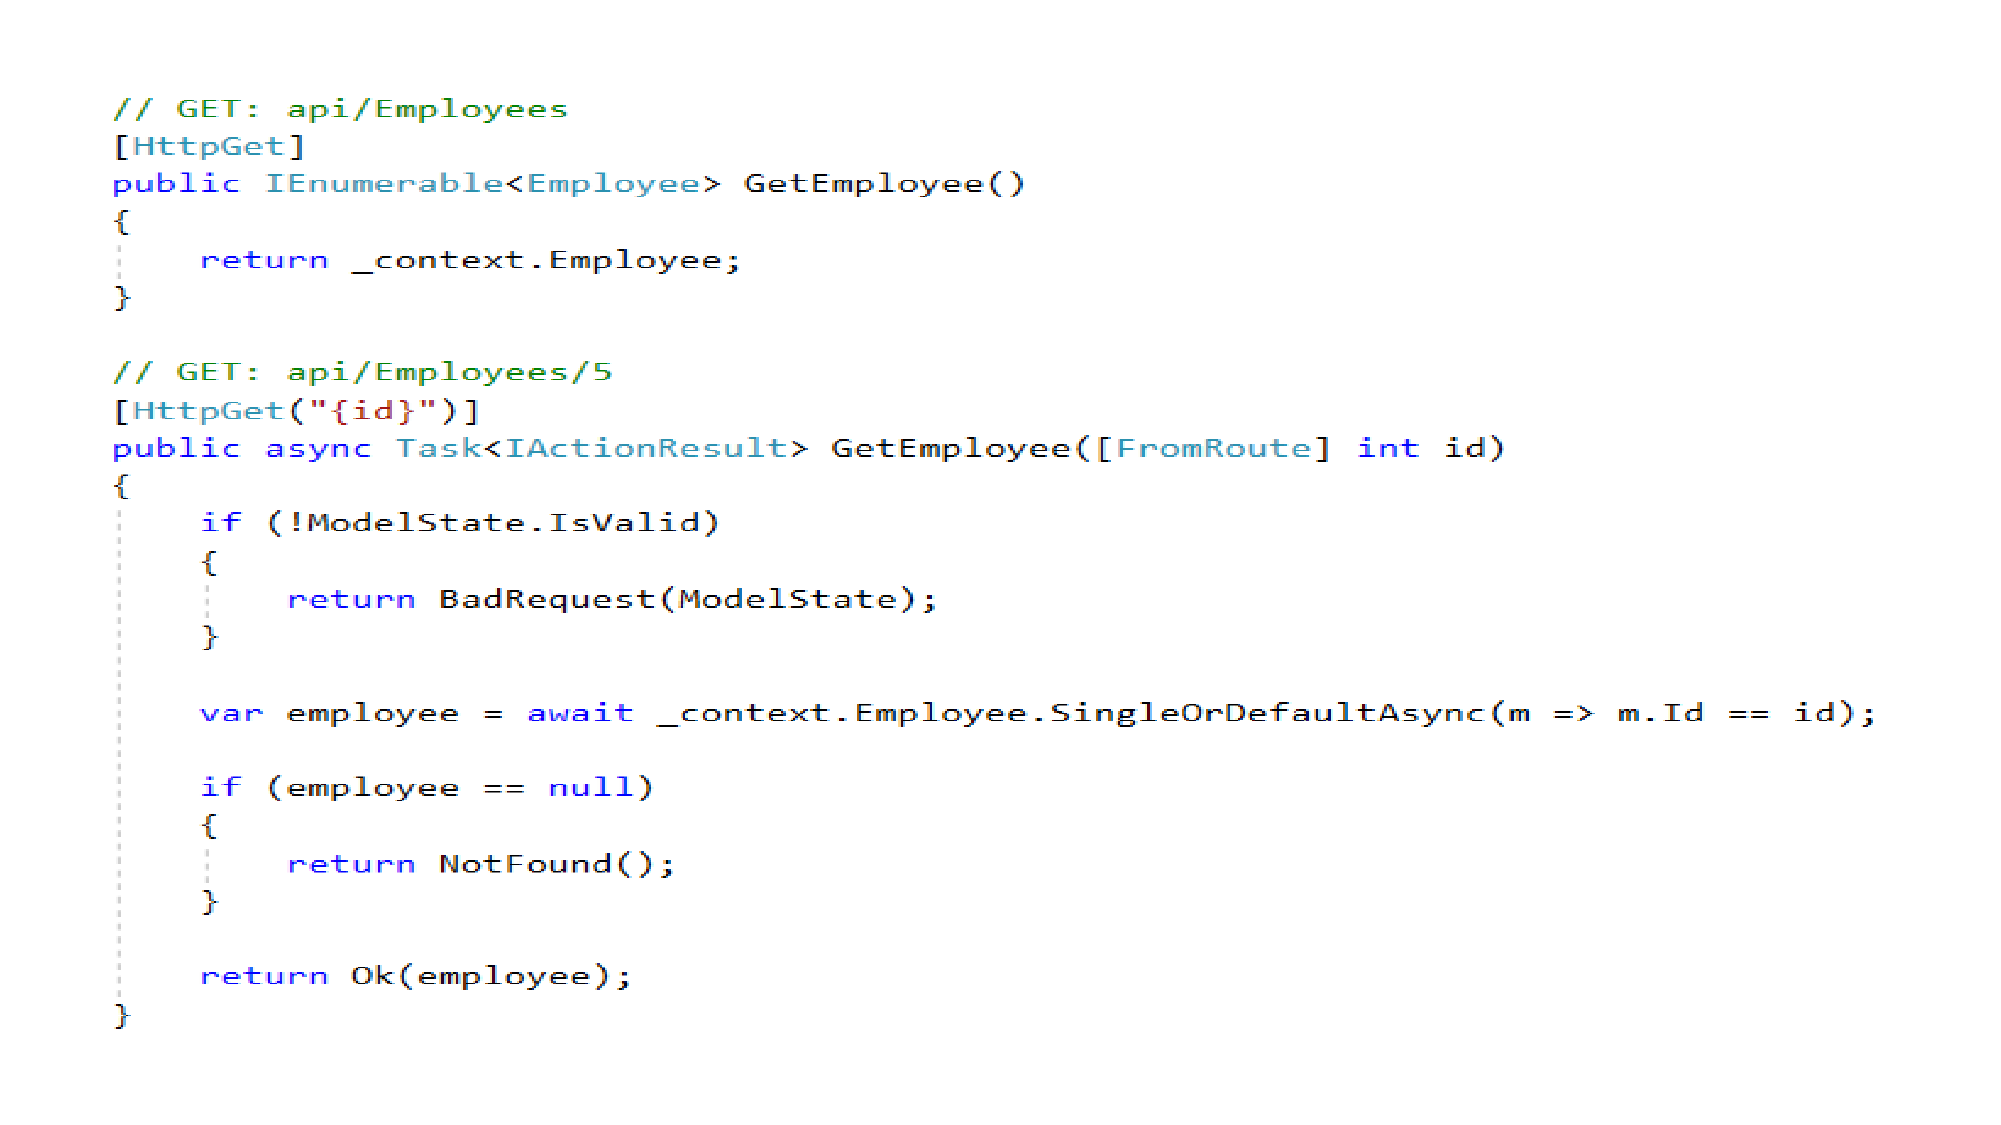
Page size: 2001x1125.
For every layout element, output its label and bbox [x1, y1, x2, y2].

picture [97, 85, 1903, 1039]
